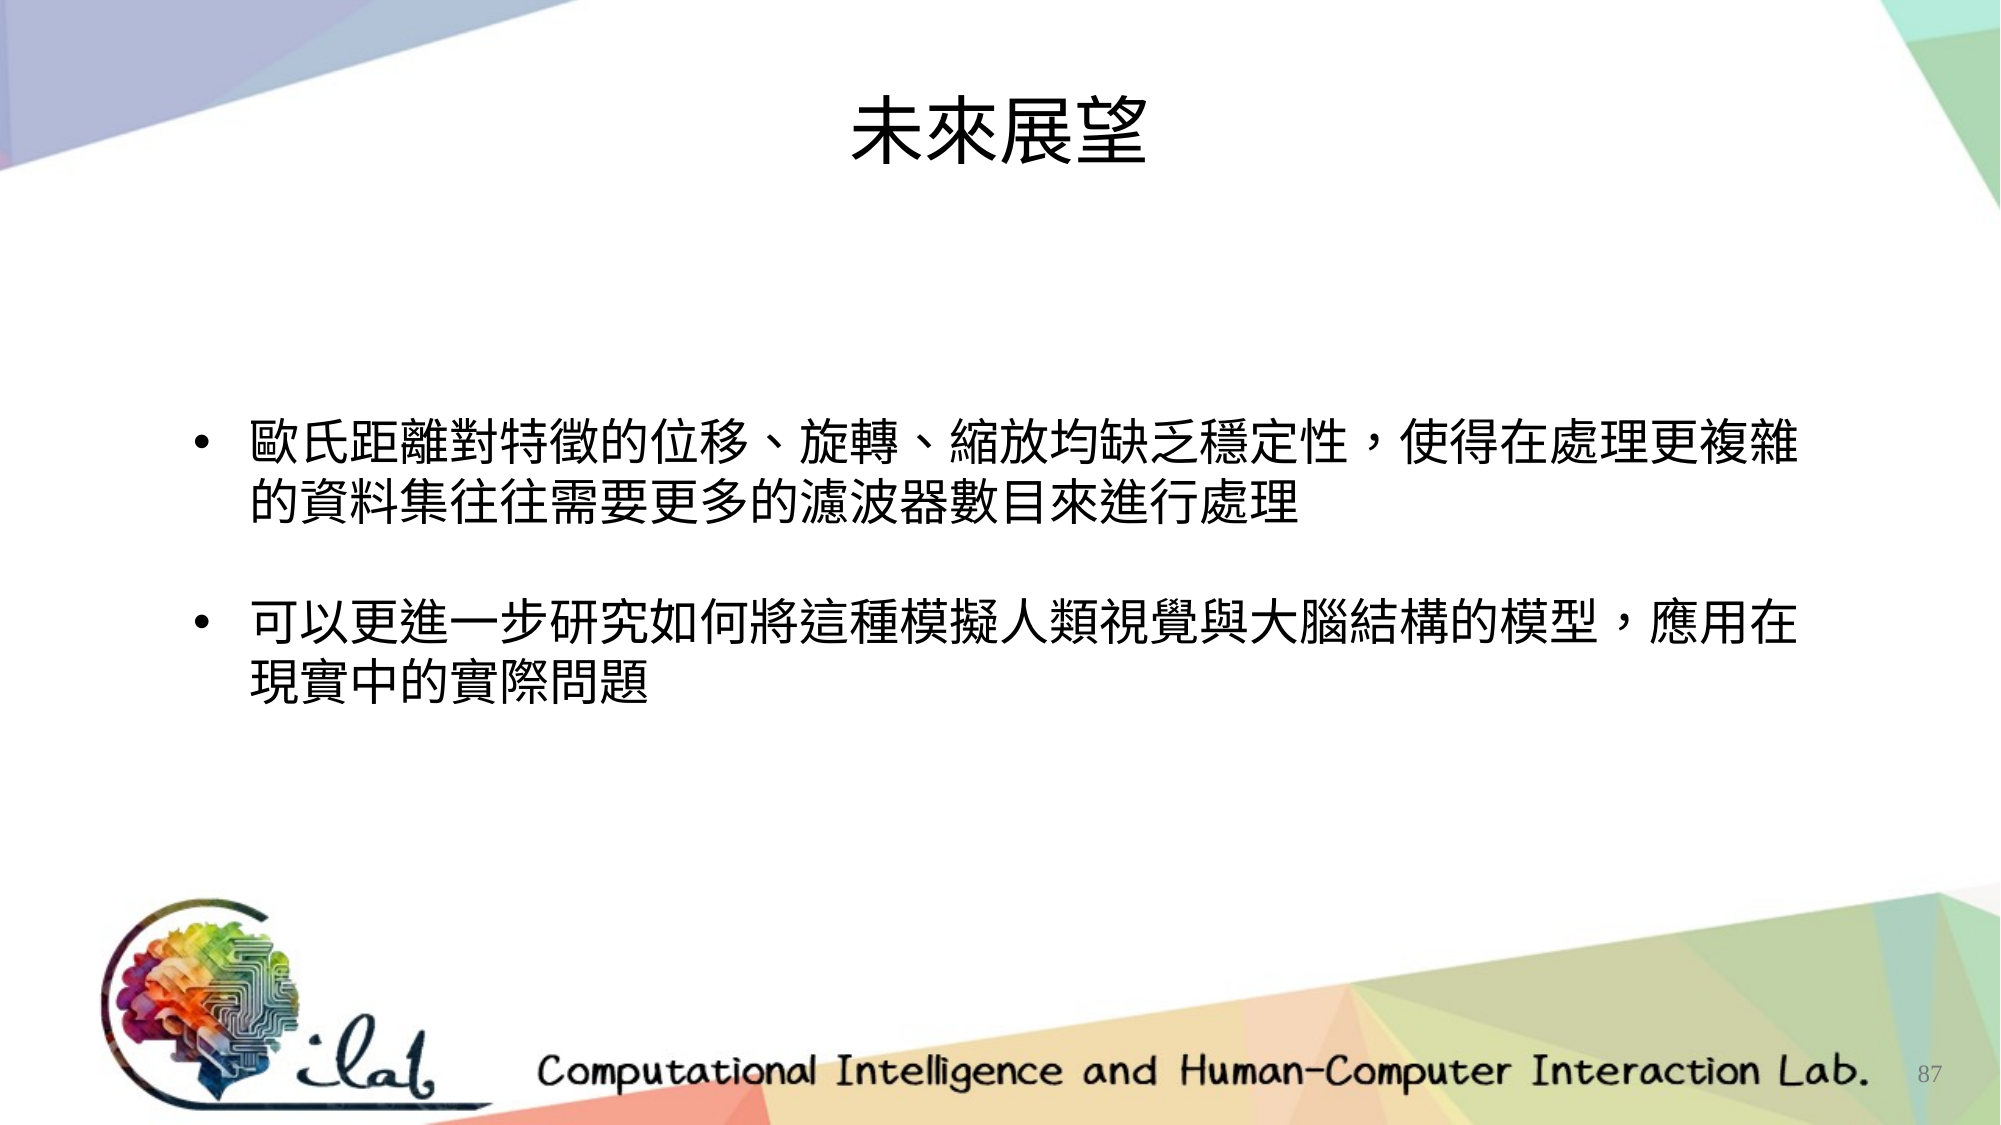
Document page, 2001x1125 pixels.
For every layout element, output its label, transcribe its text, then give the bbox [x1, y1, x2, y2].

picture [0, 0, 2001, 1125]
text_box 未來展望 [835, 75, 1165, 181]
slide_number 87 [1507, 1042, 1958, 1103]
text_box 歐氏距離對特徵的位移、旋轉、縮放均缺乏穩定性，使得在處理更複雜的資料集往往需要更多的濾波器數目來進行處理 可以更進一步研究如何將這種模擬人類視覺與大腦結構的模型，應用在現實中的實際問題 [178, 403, 1822, 719]
